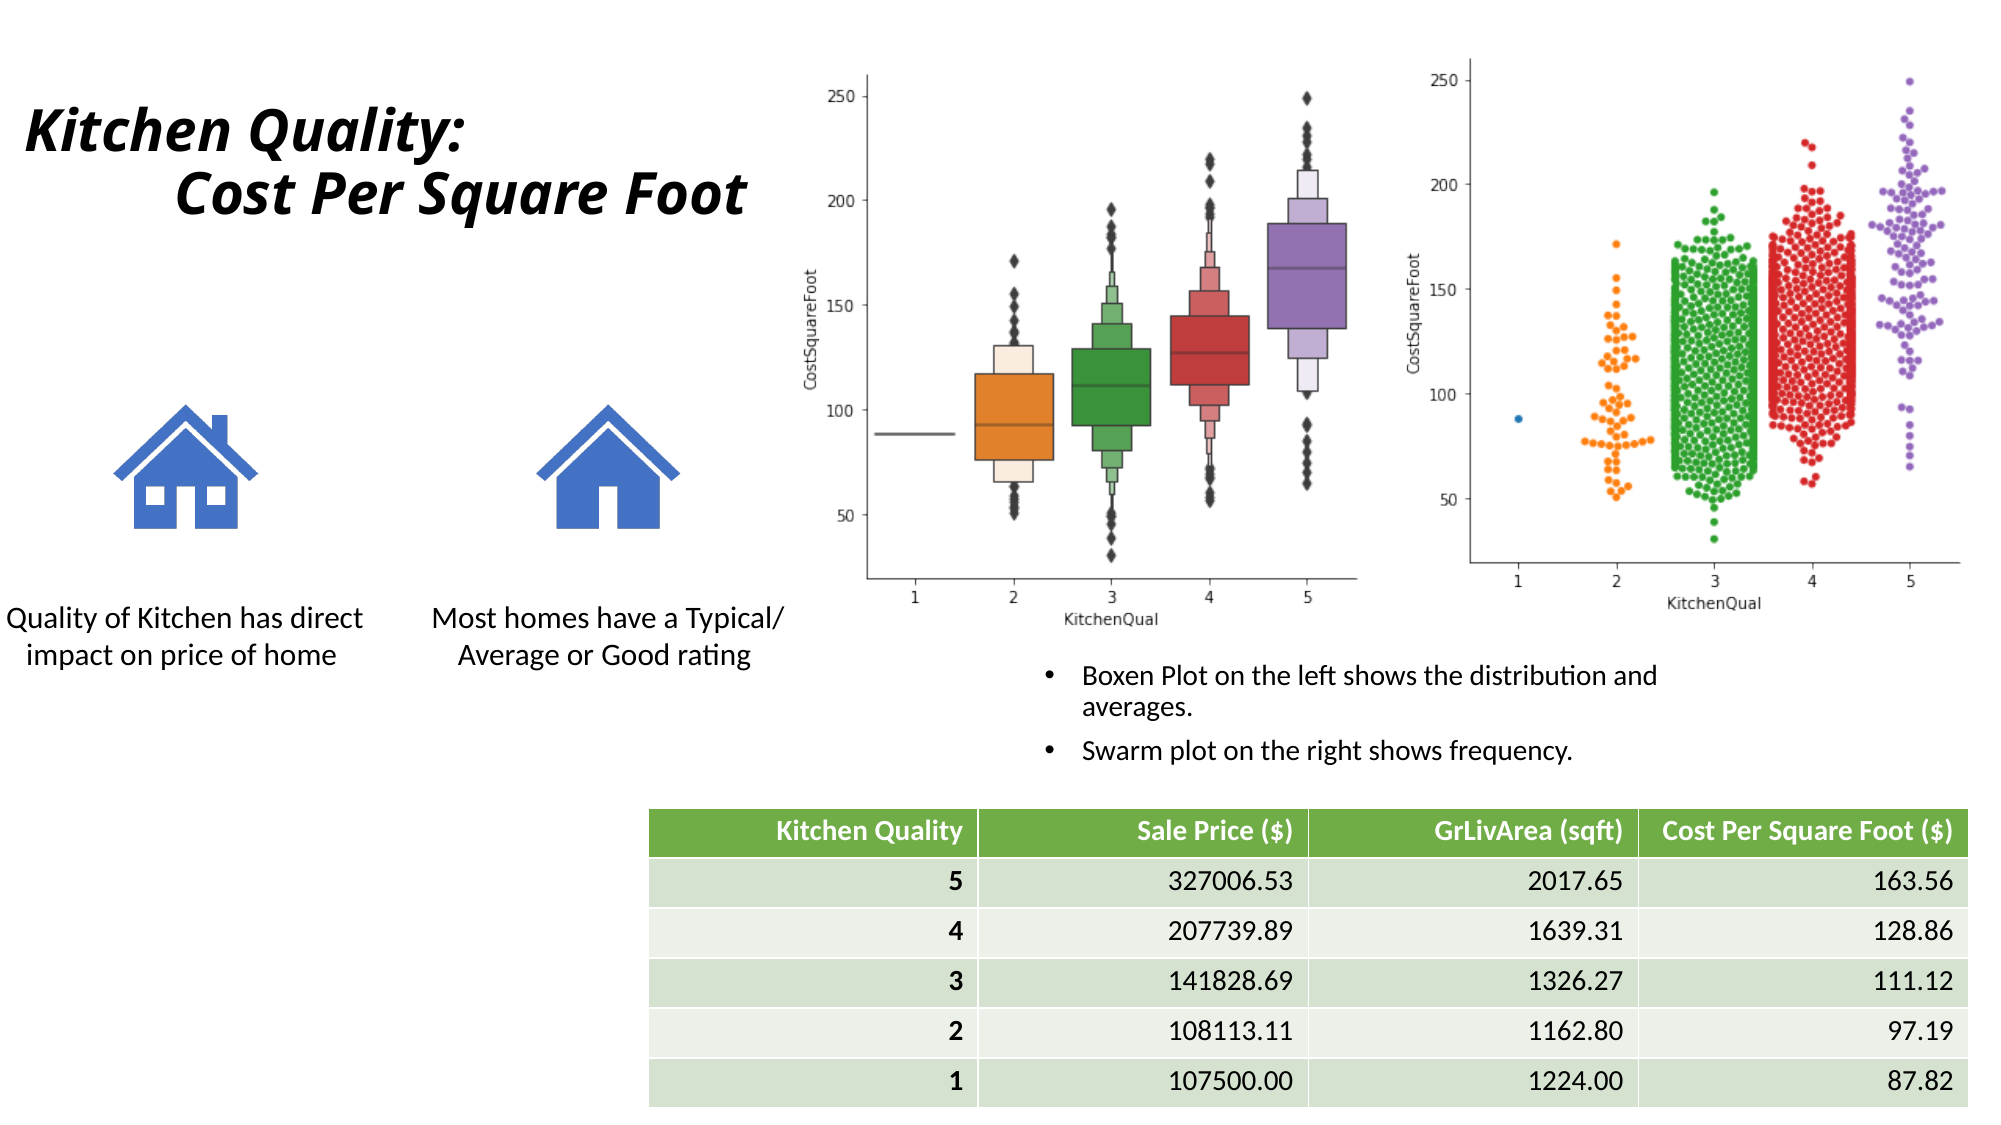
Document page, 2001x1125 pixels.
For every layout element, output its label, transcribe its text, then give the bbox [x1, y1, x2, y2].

table_cell 3 [649, 959, 977, 1007]
picture [1396, 49, 1969, 622]
table_cell 1326.27 [1309, 959, 1638, 1007]
table_header Cost Per Square Foot ($) [1639, 809, 1968, 857]
picture [793, 65, 1366, 638]
table_cell 87.82 [1639, 1059, 1968, 1107]
table_cell 108113.11 [979, 1009, 1308, 1057]
table_cell 111.12 [1639, 959, 1968, 1007]
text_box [0, 249, 794, 852]
table_cell 1162.80 [1309, 1009, 1638, 1057]
table_cell 128.86 [1639, 909, 1968, 957]
table_cell 327006.53 [979, 859, 1308, 907]
table_header Kitchen Quality [649, 809, 977, 857]
title Kitchen Quality: Cost Per Square Foot [9, 62, 803, 249]
table_cell 163.56 [1639, 859, 1968, 907]
table_cell 107500.00 [979, 1059, 1308, 1107]
table_header Sale Price ($) [979, 809, 1308, 857]
table_cell 1224.00 [1309, 1059, 1638, 1107]
table_cell 1 [649, 1059, 977, 1107]
table_cell 207739.89 [979, 909, 1308, 957]
table_cell 97.19 [1639, 1009, 1968, 1057]
table_cell 2017.65 [1309, 859, 1638, 907]
table_header GrLivArea (sqft) [1309, 809, 1638, 857]
table_cell 5 [649, 859, 977, 907]
table_cell 141828.69 [979, 959, 1308, 1007]
table_cell 1639.31 [1309, 909, 1638, 957]
table_cell 4 [649, 909, 977, 957]
text_box Boxen Plot on the left shows the distribution and averages. Swarm plot on the right shows frequency. [1020, 652, 1727, 775]
table_cell 2 [649, 1009, 977, 1057]
